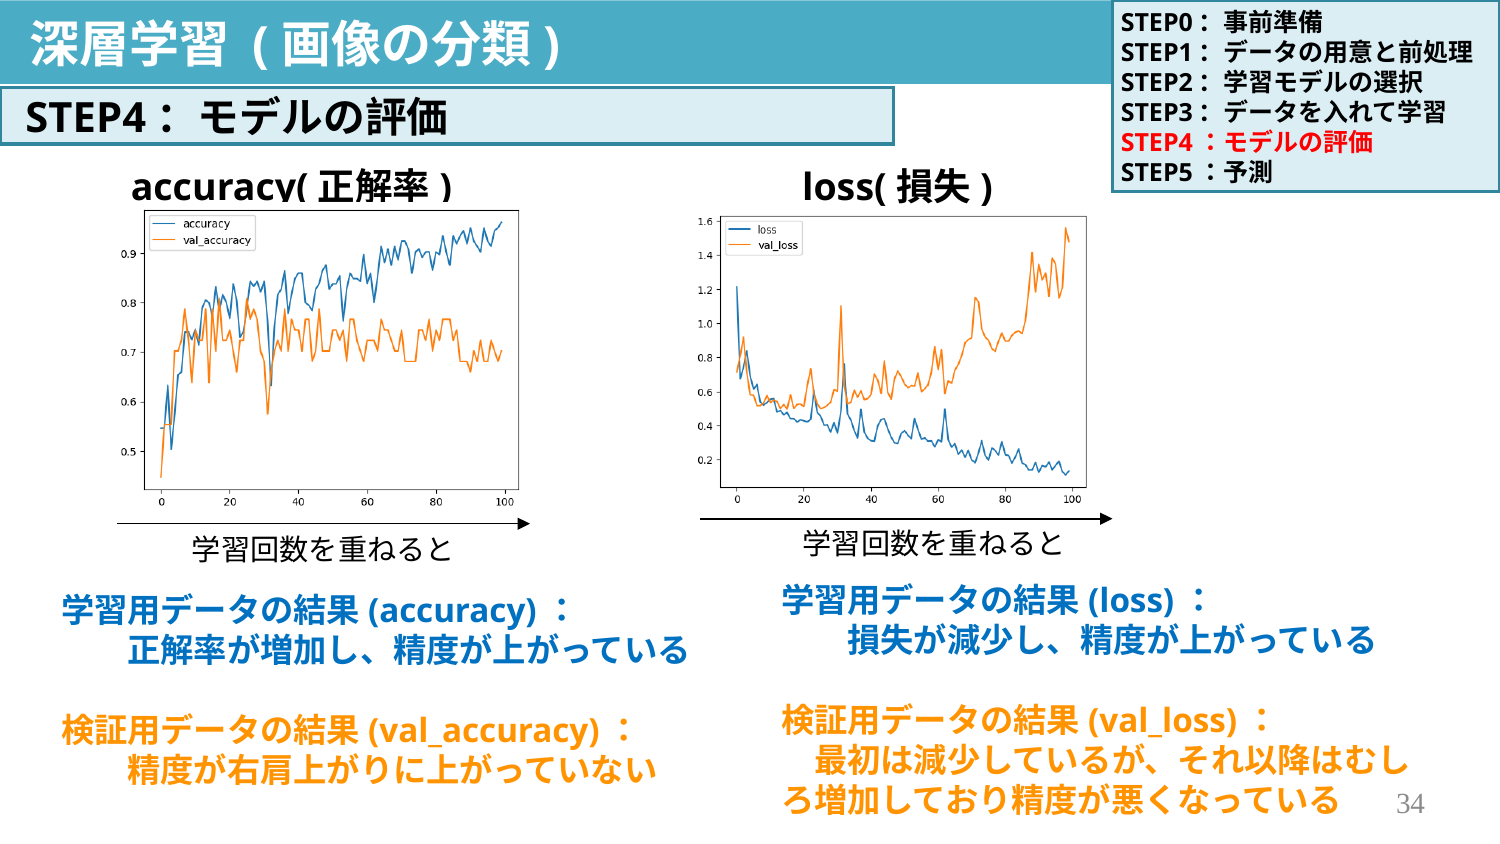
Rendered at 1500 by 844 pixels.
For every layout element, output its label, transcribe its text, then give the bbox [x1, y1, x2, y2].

text_box STEP0：事前準備 STEP1：データの用意と前処理 STEP2：学習モデルの選択 STEP3：データを入れて学習 STEP4：モデルの評価 STEP5：予測 [1112, 0, 1500, 192]
text_box 学習回数を重ねると [177, 533, 471, 574]
text_box accuracy(正解率) [115, 155, 468, 200]
text_box 学習回数を重ねると [788, 528, 1082, 568]
text_box loss(損失) [787, 155, 1008, 206]
picture [689, 207, 1092, 513]
slide_number 34 [1080, 784, 1425, 831]
text_box 学習用データの結果(accuracy)： 正解率が増加し、精度が上がっている 検証用データの結果(val_accuracy)： 精度が右肩上がりに上がっていない [46, 582, 734, 797]
text_box STEP4：モデルの評価 [0, 87, 894, 144]
text_box 学習用データの結果(loss)： 損失が減少し、精度が上がっている 検証用データの結果(val_loss)： 最初は減少しているが、それ以降はむしろ増加しており精度が悪くなっている [766, 572, 1454, 827]
picture [112, 202, 526, 515]
text_box 深層学習 (画像の分類) [0, 0, 1112, 84]
